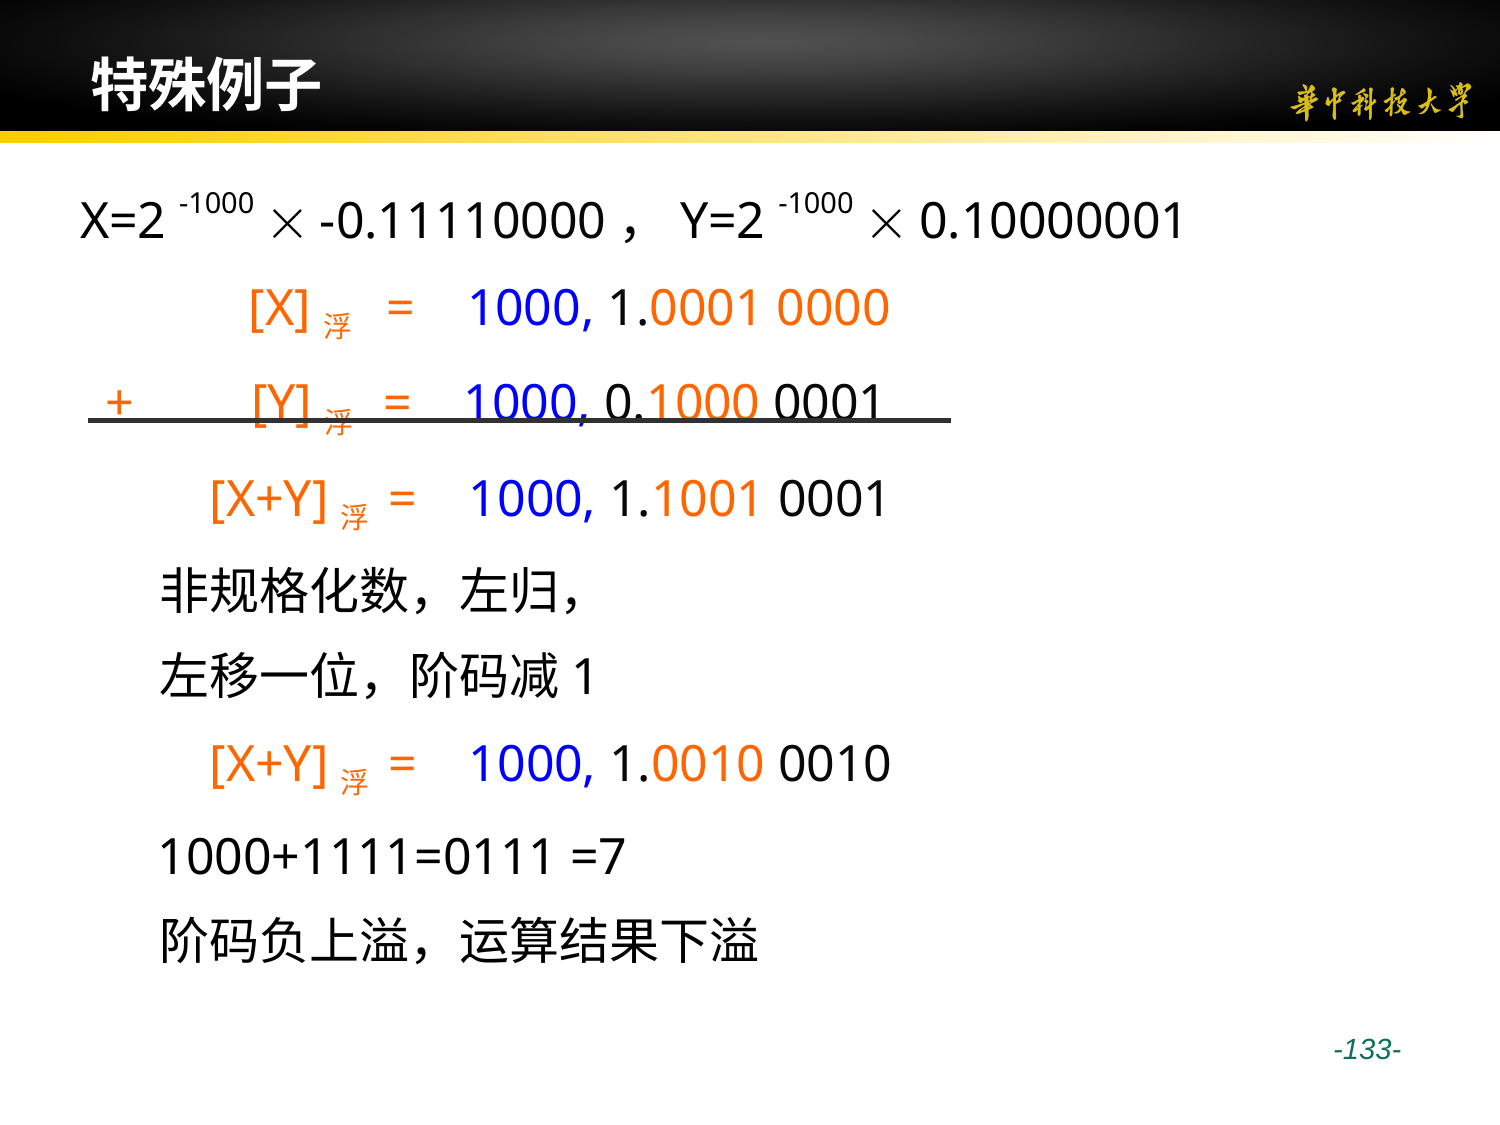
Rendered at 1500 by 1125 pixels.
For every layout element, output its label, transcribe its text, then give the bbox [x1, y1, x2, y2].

picture [0, 0, 1500, 131]
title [74, 34, 1426, 131]
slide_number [1257, 1023, 1425, 1102]
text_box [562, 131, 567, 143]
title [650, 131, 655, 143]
text_box =1 [738, 131, 744, 143]
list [64, 160, 1414, 988]
